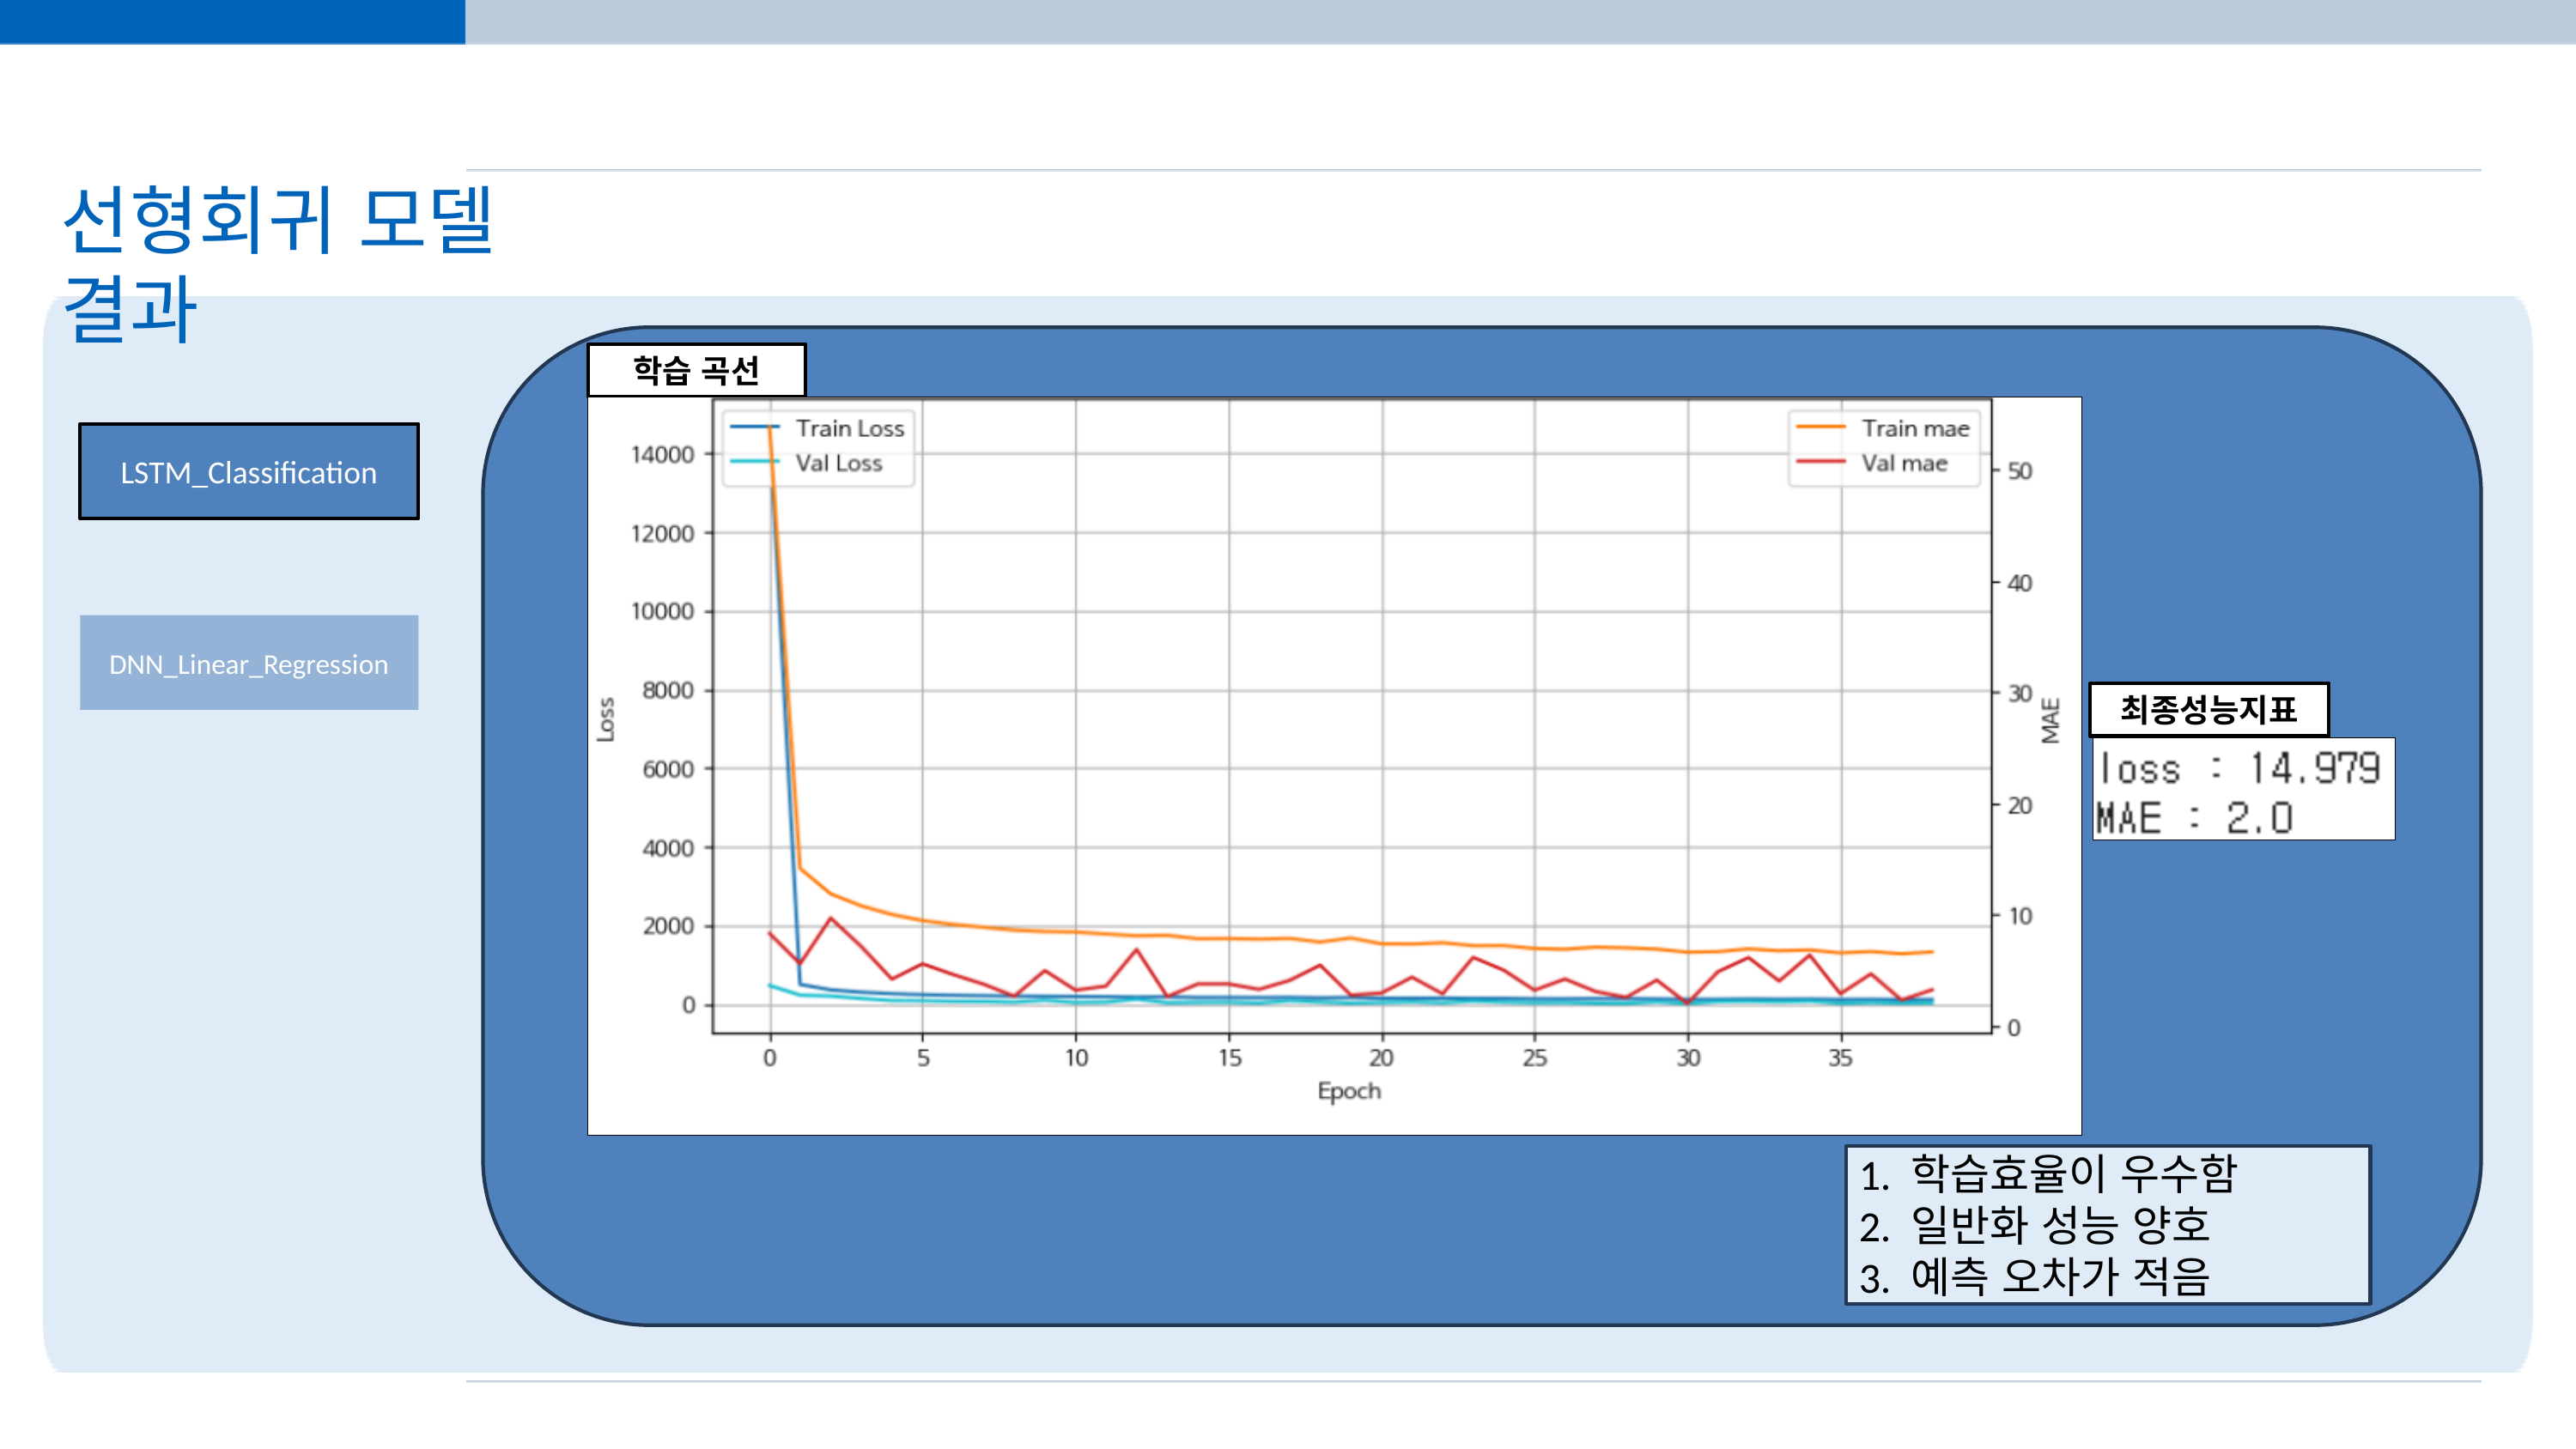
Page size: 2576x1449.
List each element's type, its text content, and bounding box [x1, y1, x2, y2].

picture [0, 0, 2576, 45]
picture [466, 169, 2482, 173]
picture [42, 296, 2534, 1378]
text_box 선형회귀 모델 결과 [60, 177, 623, 260]
